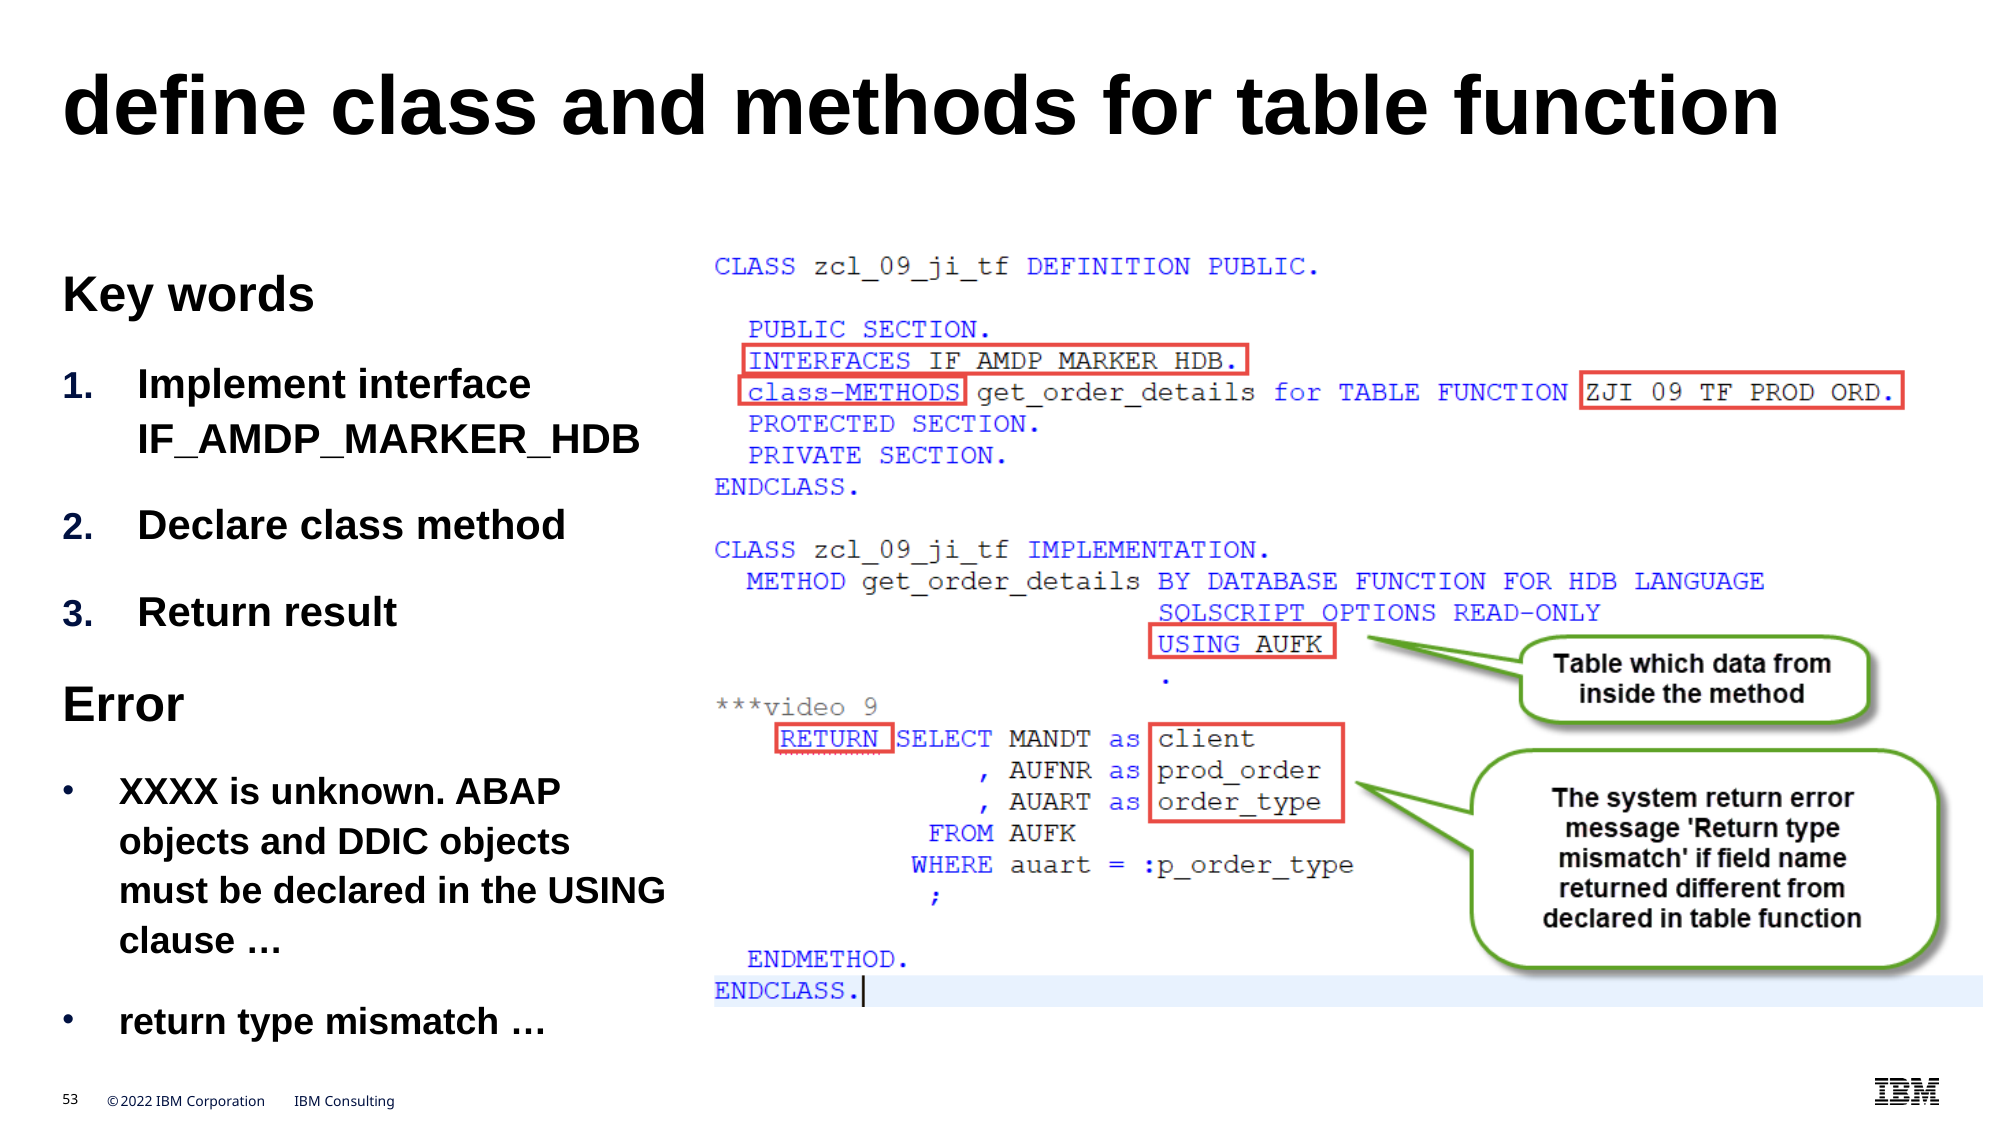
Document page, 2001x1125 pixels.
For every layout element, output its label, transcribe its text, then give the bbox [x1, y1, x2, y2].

title define class and methods for table function [62, 62, 1904, 239]
picture [1875, 1078, 1939, 1105]
picture [713, 254, 1983, 1008]
text_box Key words Implement interface IF_AMDP_MARKER_HDB Declare class method Return result Error XXXX is unknown. ABAP objects and DDIC objects must be declared in the USING clause … return type mismatch … [62, 254, 667, 1102]
